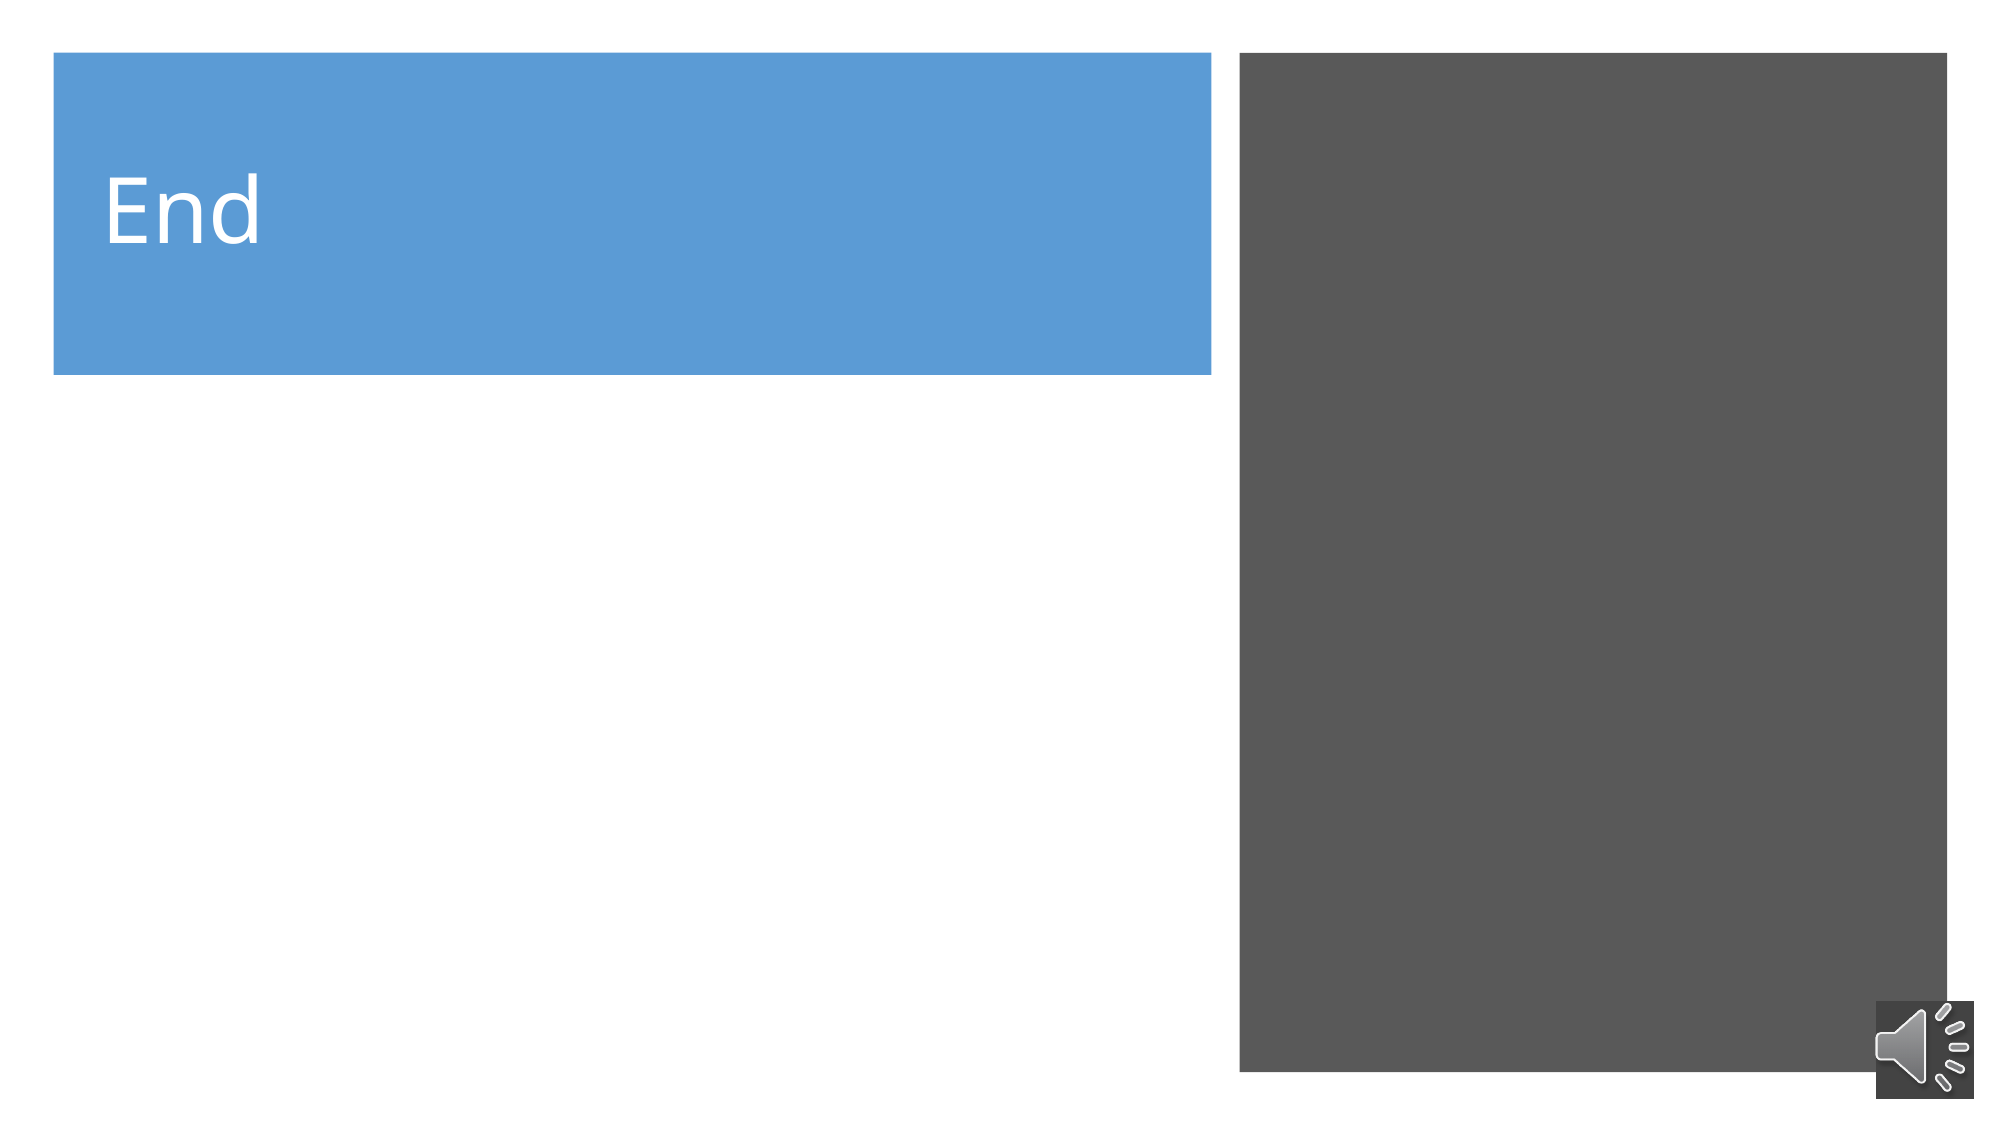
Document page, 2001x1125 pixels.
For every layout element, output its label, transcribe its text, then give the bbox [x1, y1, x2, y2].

text_box End [85, 80, 1174, 348]
picture [1874, 999, 1975, 1100]
text_box [53, 52, 1212, 376]
text_box [1239, 52, 1948, 1073]
